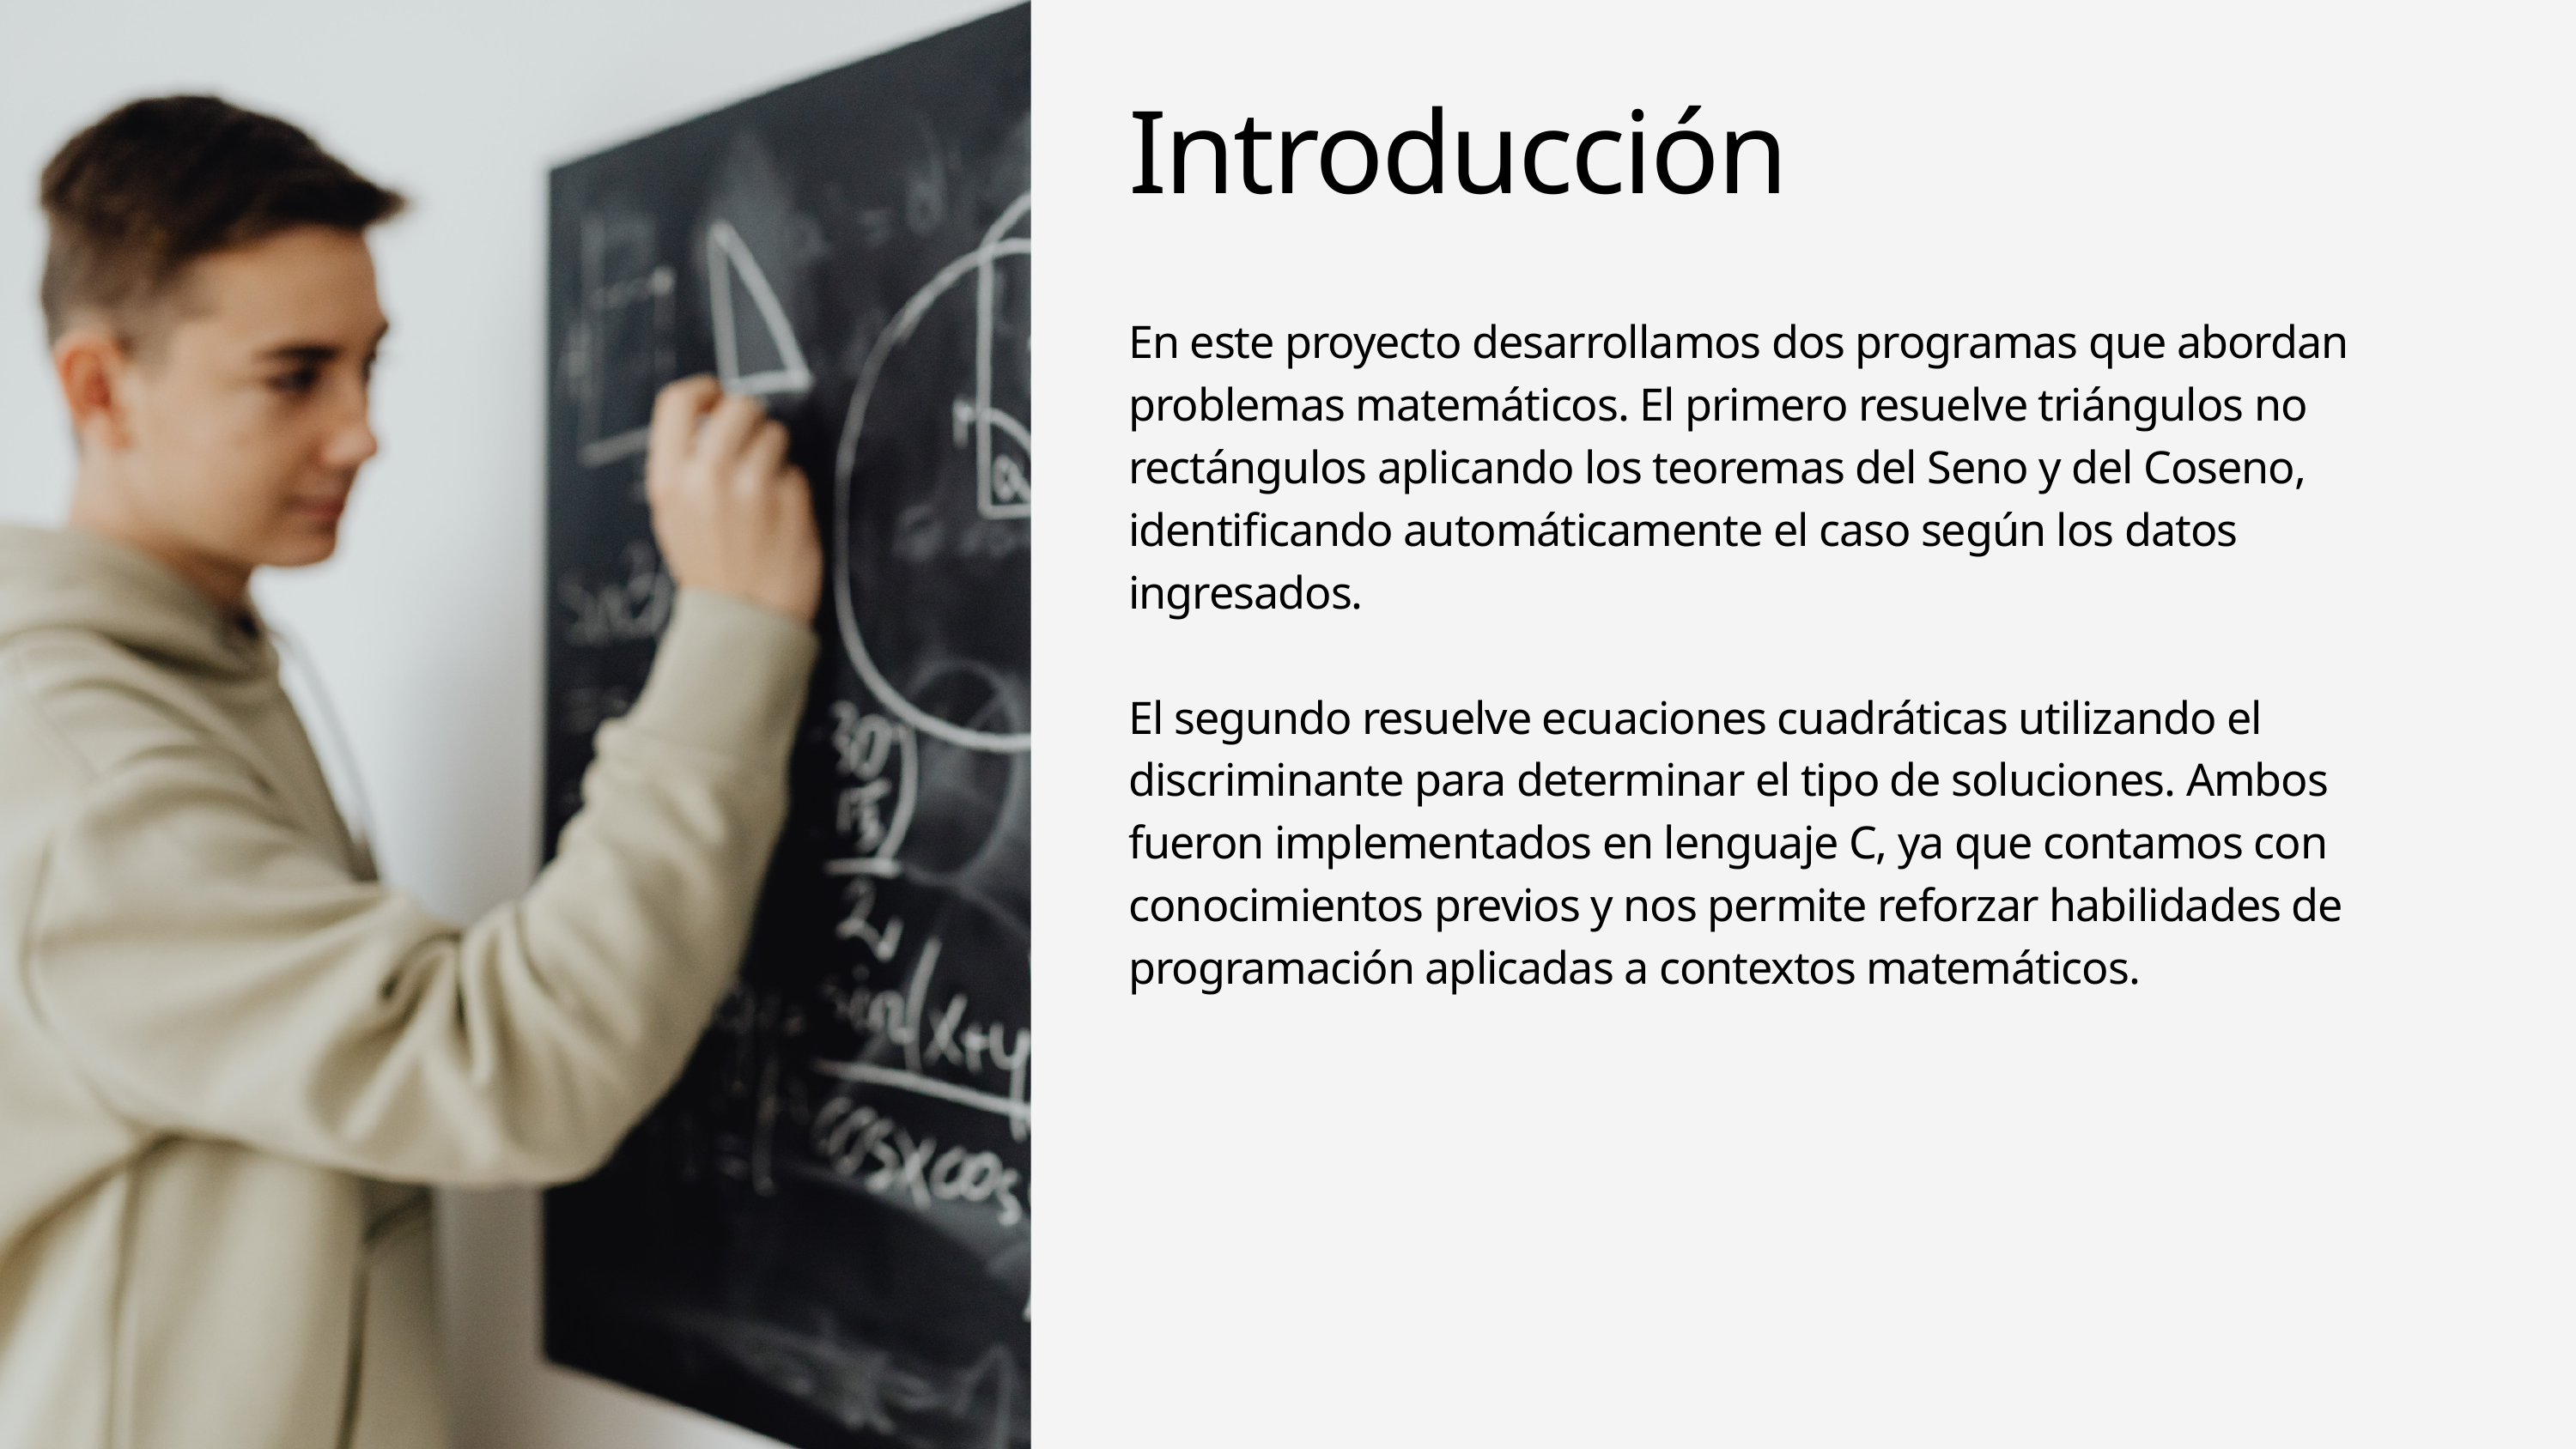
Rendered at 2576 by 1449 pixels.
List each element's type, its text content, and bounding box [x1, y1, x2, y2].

text_box Introducción [1128, 56, 1983, 217]
text_box [0, 0, 1031, 1449]
text_box En este proyecto desarrollamos dos programas que abordan problemas matemáticos. El primero resuelve triángulos no rectángulos aplicando los teoremas del Seno y del Coseno, identificando automáticamente el caso según los datos ingresados. El segundo resuelve ecuaciones cuadráticas utilizando el discriminante para determinar el tipo de soluciones. Ambos fueron implementados en lenguaje C, ya que contamos con conocimientos previos y nos permite reforzar habilidades de programación aplicadas a contextos matemáticos. [1128, 304, 2474, 1057]
